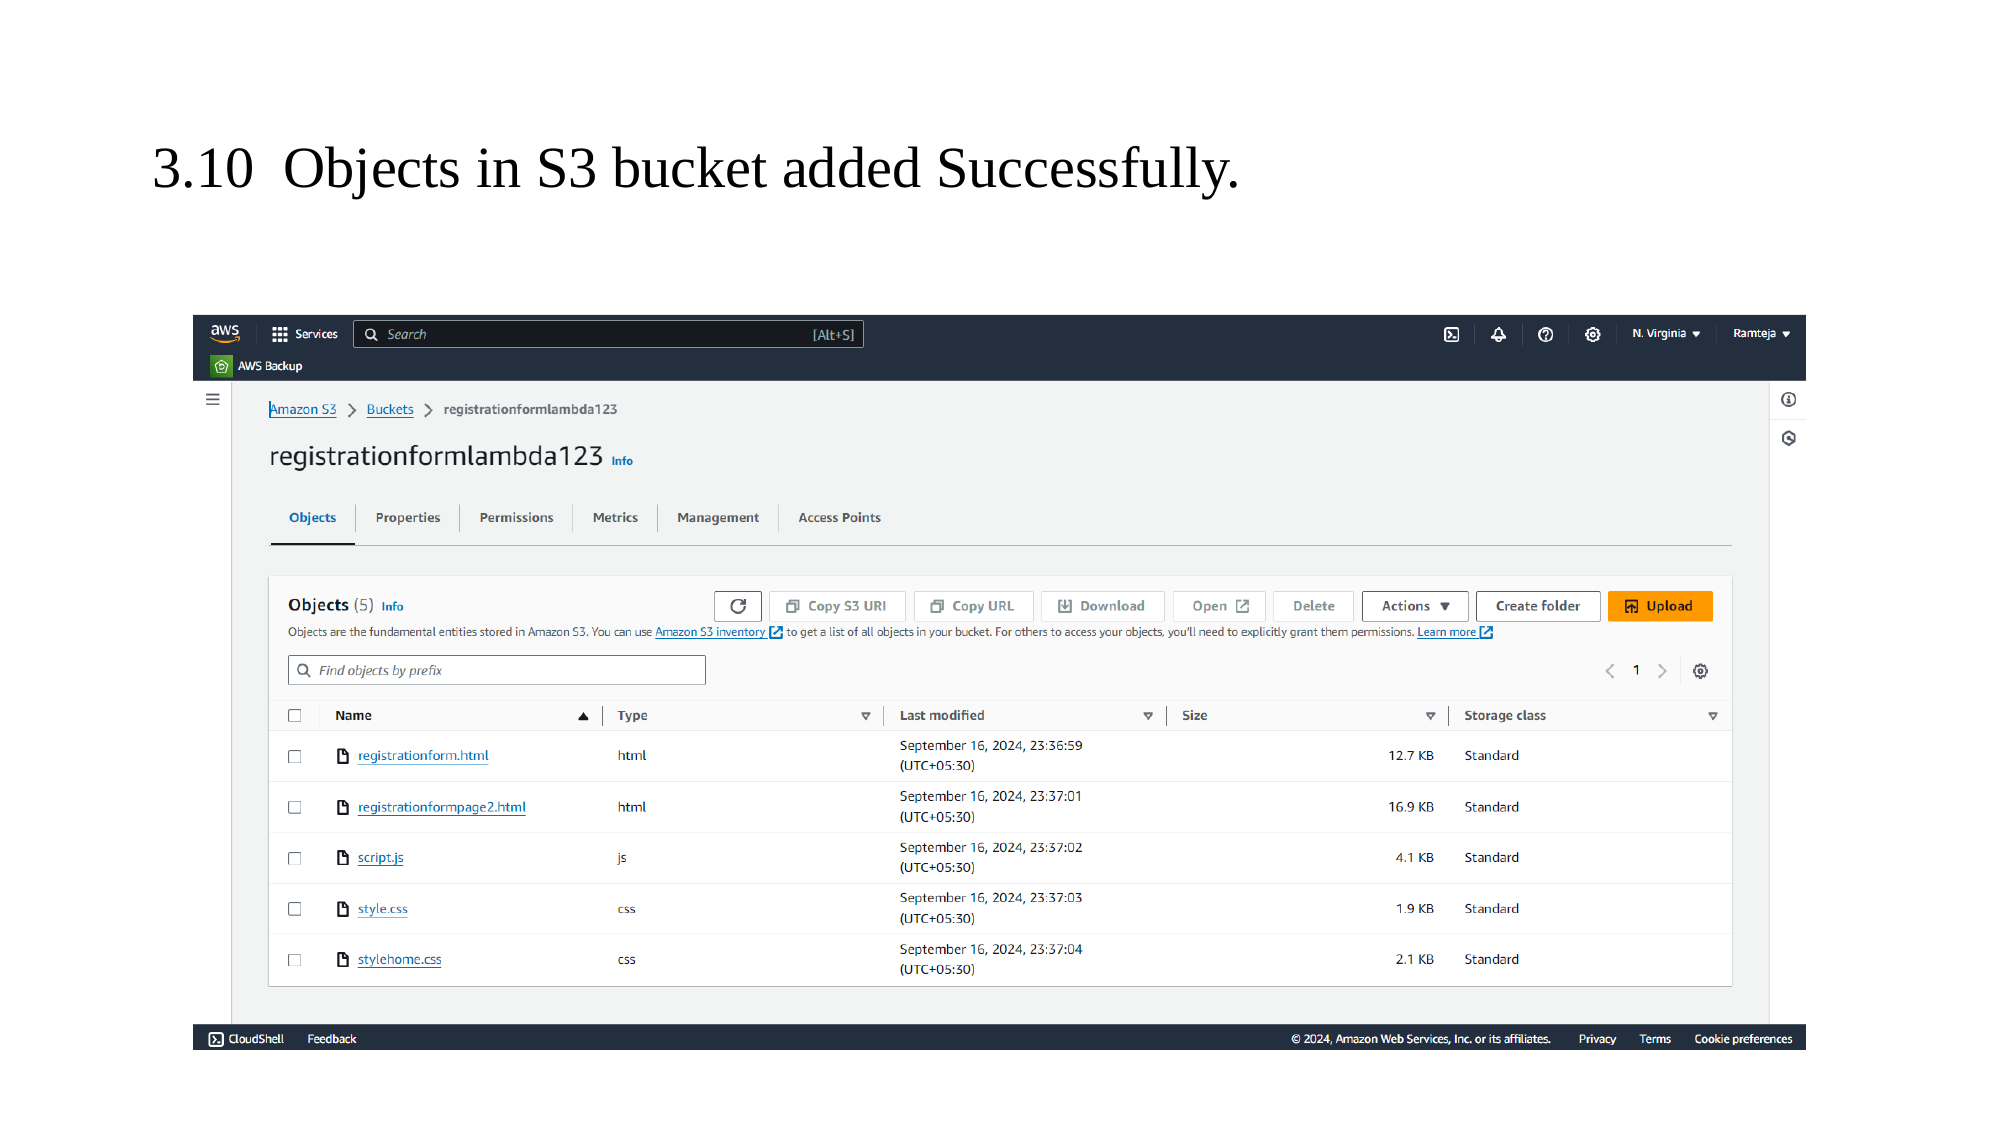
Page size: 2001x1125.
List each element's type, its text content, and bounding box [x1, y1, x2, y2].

picture [193, 314, 1806, 1050]
title 3.10 Objects in S3 bucket added Successfully. [137, 59, 1863, 278]
